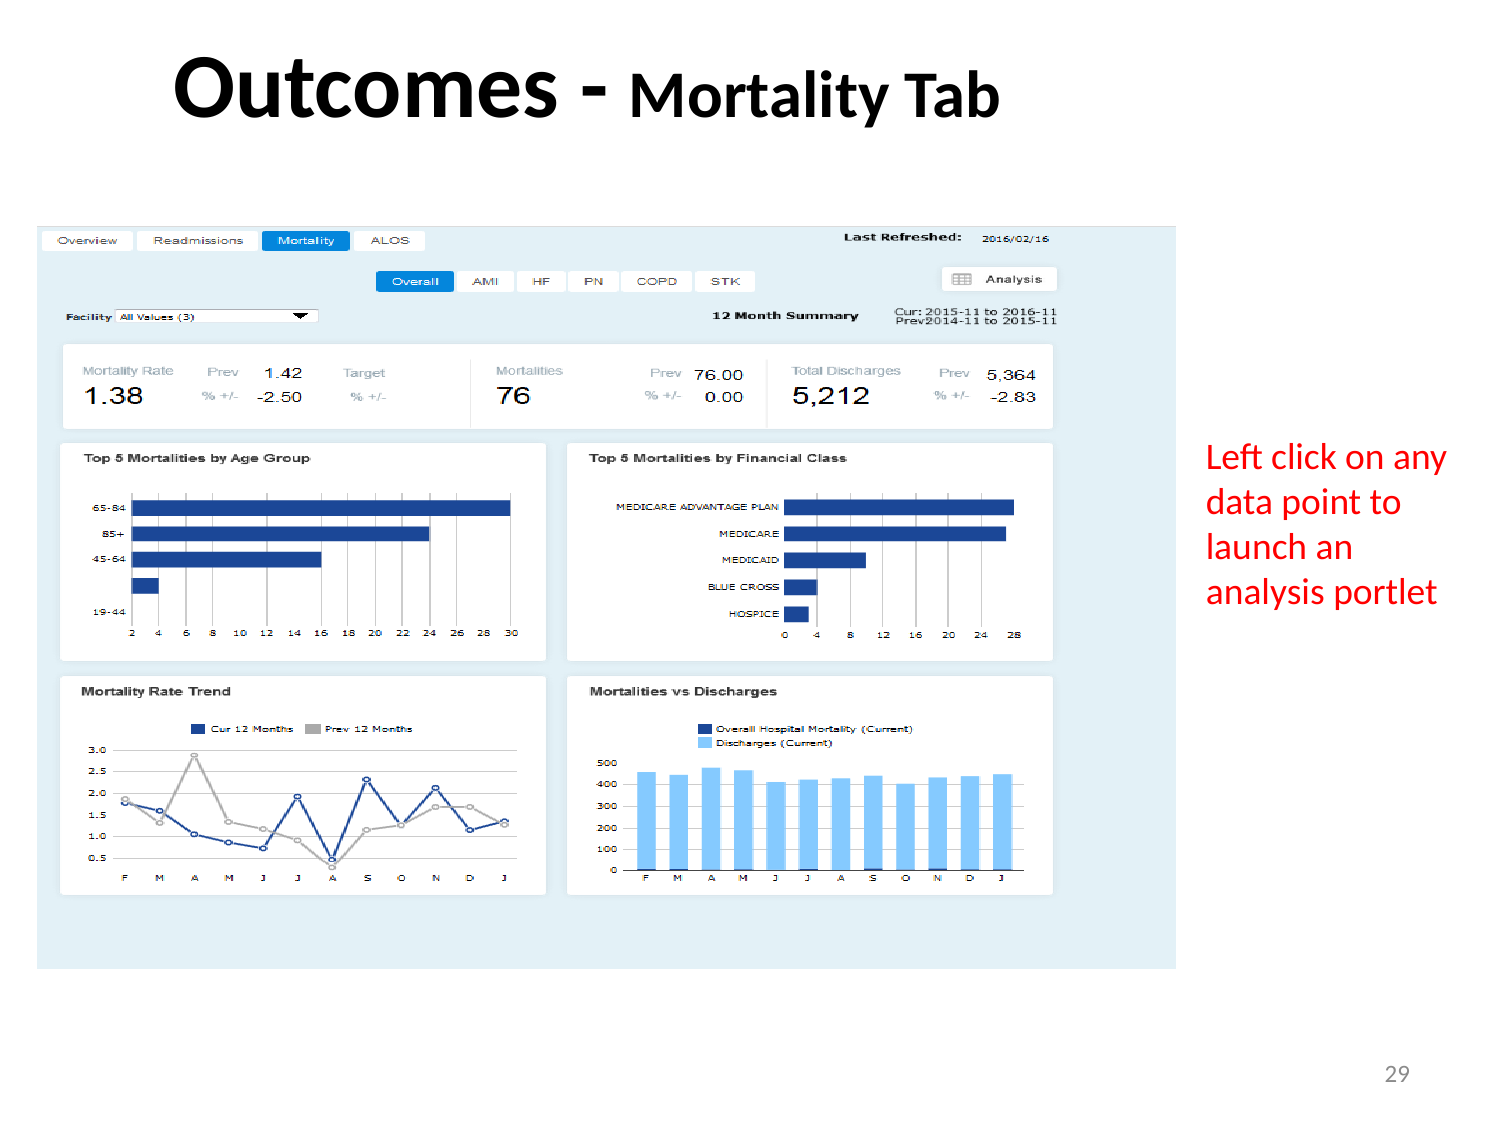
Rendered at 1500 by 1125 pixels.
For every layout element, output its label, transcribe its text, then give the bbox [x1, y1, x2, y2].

text_box Left click on any data point to launch an analysis portlet [1191, 424, 1467, 620]
picture [37, 218, 1177, 969]
slide_number 29 [1074, 1042, 1425, 1103]
text_box Outcomes - Mortality Tab [87, 17, 1088, 143]
